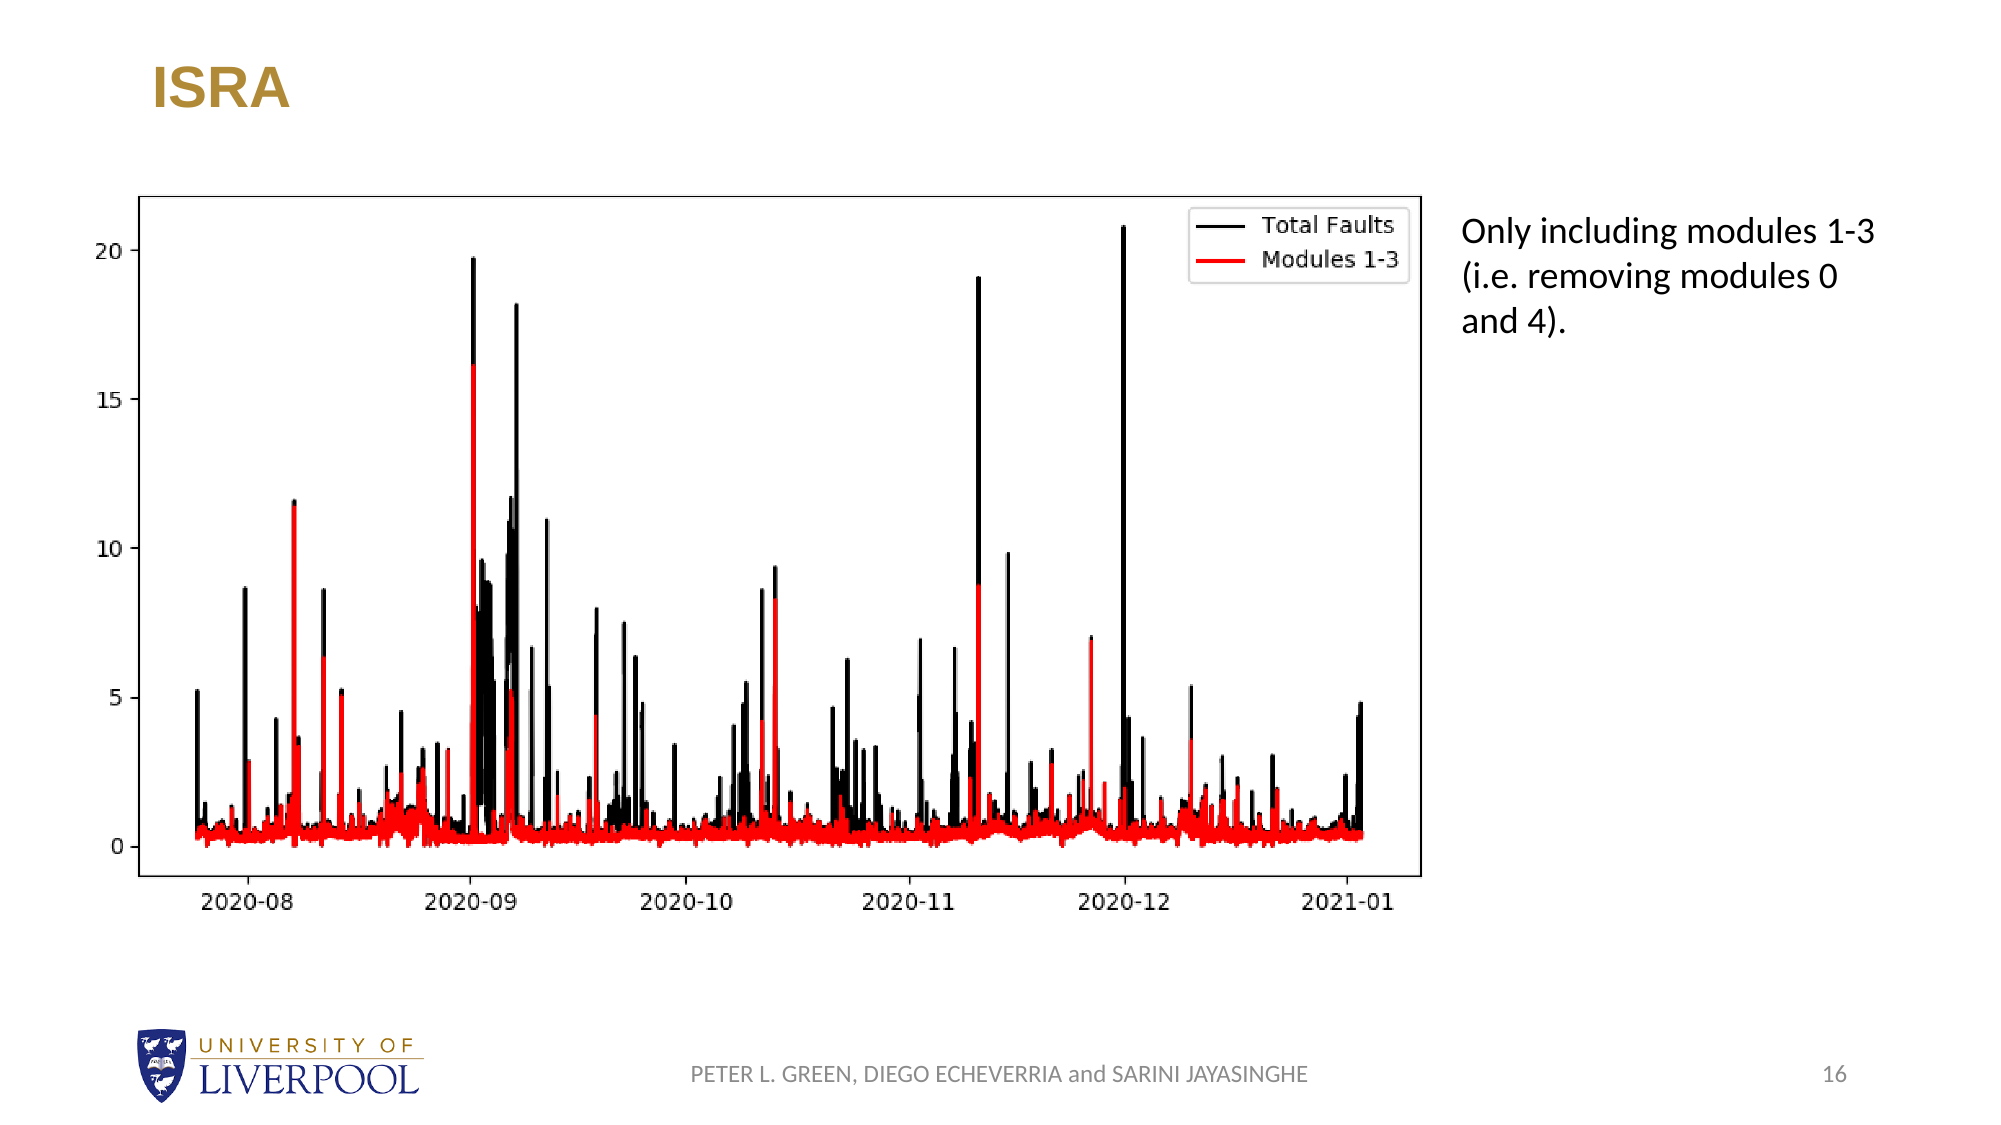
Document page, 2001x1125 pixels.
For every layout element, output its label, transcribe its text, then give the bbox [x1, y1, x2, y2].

picture [65, 183, 1440, 942]
footer PETER L. GREEN, DIEGO ECHEVERRIA and SARINI JAYASINGHE [662, 1042, 1338, 1103]
text_box Only including modules 1-3 (i.e. removing modules 0 and 4). [1446, 198, 1910, 348]
title ISRA [137, 59, 1863, 118]
picture [137, 1029, 424, 1103]
slide_number 16 [1412, 1042, 1863, 1103]
